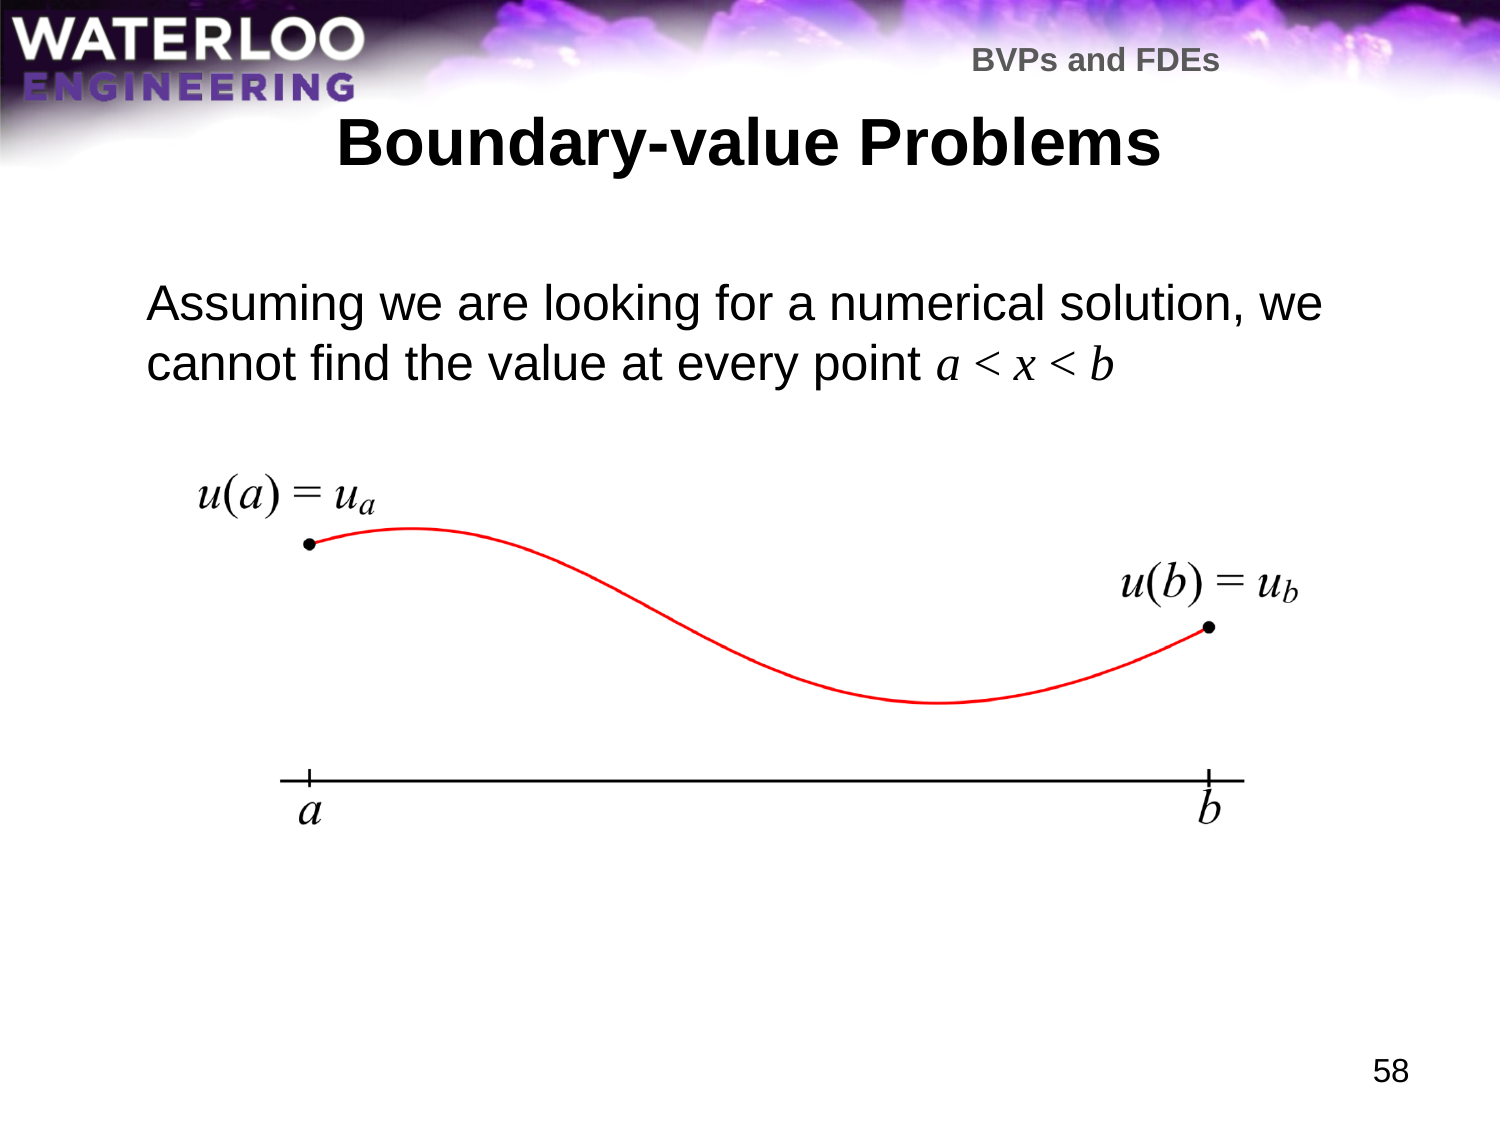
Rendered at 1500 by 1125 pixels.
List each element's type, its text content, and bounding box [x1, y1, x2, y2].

list Assuming we are looking for a numerical solution, we cannot find the value at every point a < x < b [74, 262, 1426, 1020]
slide_number 58 [1296, 1036, 1425, 1097]
picture [0, 0, 1500, 1125]
footer BVPs and FDEs [535, 31, 1236, 74]
title Boundary-value Problems [74, 44, 1426, 233]
